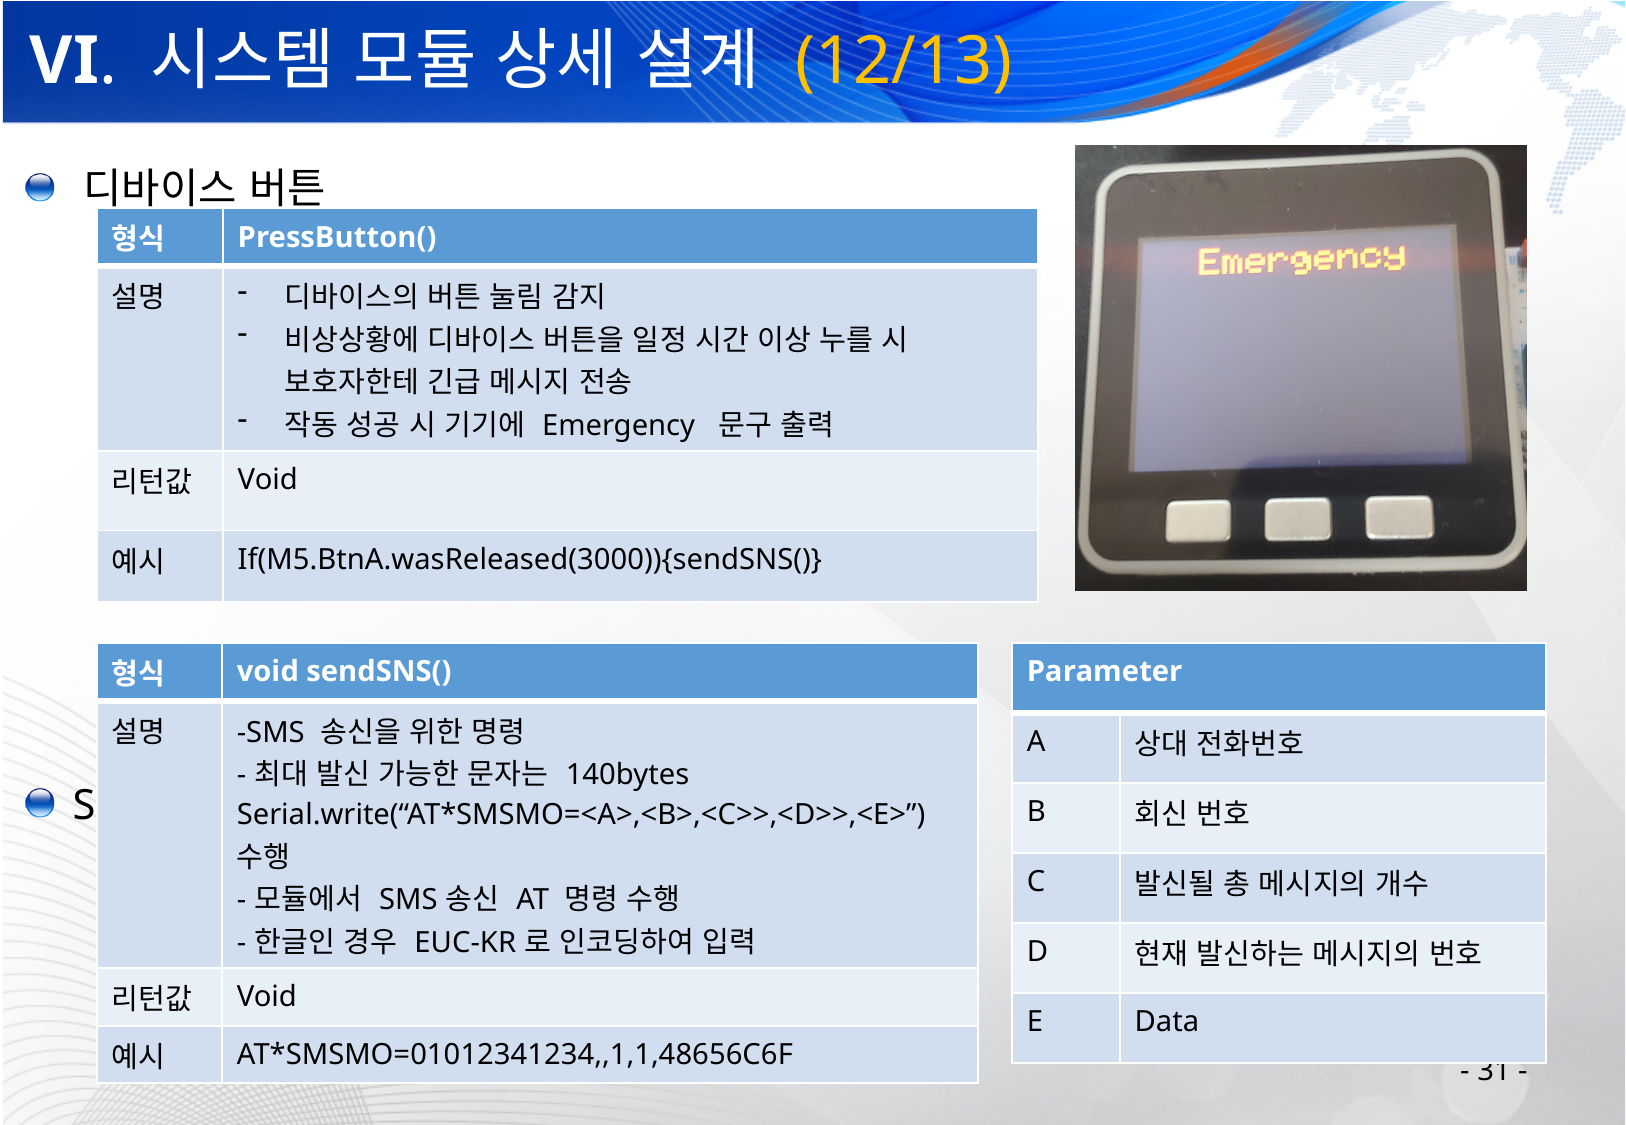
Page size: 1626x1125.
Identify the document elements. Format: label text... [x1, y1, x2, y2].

table_cell 리턴값 [98, 969, 221, 1025]
table_cell 리턴값 [98, 452, 222, 530]
table_header 형식 [98, 644, 221, 698]
list 디바이스 버튼 SMS 송신 명령 [9, 129, 1604, 1101]
table_cell Data [1121, 994, 1545, 1062]
table_cell E [1013, 994, 1119, 1062]
title VI. 시스템 모듈 상세 설계 (12/13) [14, 3, 1451, 122]
table_cell 예시 [98, 531, 222, 601]
table_header 형식 [98, 209, 222, 263]
table_cell Void [223, 969, 977, 1025]
table_header Parameter [1013, 644, 1545, 710]
table_cell 설명 [98, 704, 221, 967]
table_cell 상대 전화번호 [1121, 716, 1545, 782]
slide_number - 31 - [1177, 1064, 1543, 1101]
table_cell 예시 [98, 1027, 221, 1082]
table_cell 회신 번호 [1121, 784, 1545, 852]
table_cell B [1013, 784, 1119, 852]
table_cell 발신될 총 메시지의 개수 [1121, 854, 1545, 922]
table_cell 디바이스의 버튼 눌림 감지 비상상황에 디바이스 버튼을 일정 시간 이상 누를 시 보호자한테 긴급 메시지 전송 작동 성공 시 기기에 Emergency 문구 출력 [224, 269, 1037, 450]
table_cell If(M5.BtnA.wasReleased(3000)){sendSNS()} [224, 531, 1037, 601]
table_cell 설명 [98, 269, 222, 450]
table_cell 현재 발신하는 메시지의 번호 [1121, 924, 1545, 992]
table_cell A [1013, 716, 1119, 782]
table_cell -SMS 송신을 위한 명령 -최대 발신 가능한 문자는 140bytes Serial.write(“AT*SMSMO=<A>,<B>,<C>>,<D>>,<E>”) 수행 -모듈에서 SMS송신 AT 명령 수행 -한글인 경우 EUC-KR로 인코딩하여 입력 [223, 704, 977, 967]
table_cell AT*SMSMO=01012341234,,1,1,48656C6F [223, 1027, 977, 1082]
table_cell D [1013, 924, 1119, 992]
table_header void sendSNS() [223, 644, 977, 698]
table_cell Void [224, 452, 1037, 530]
table_cell C [1013, 854, 1119, 922]
table_header PressButton() [224, 209, 1037, 263]
picture [2, 1, 1626, 1125]
